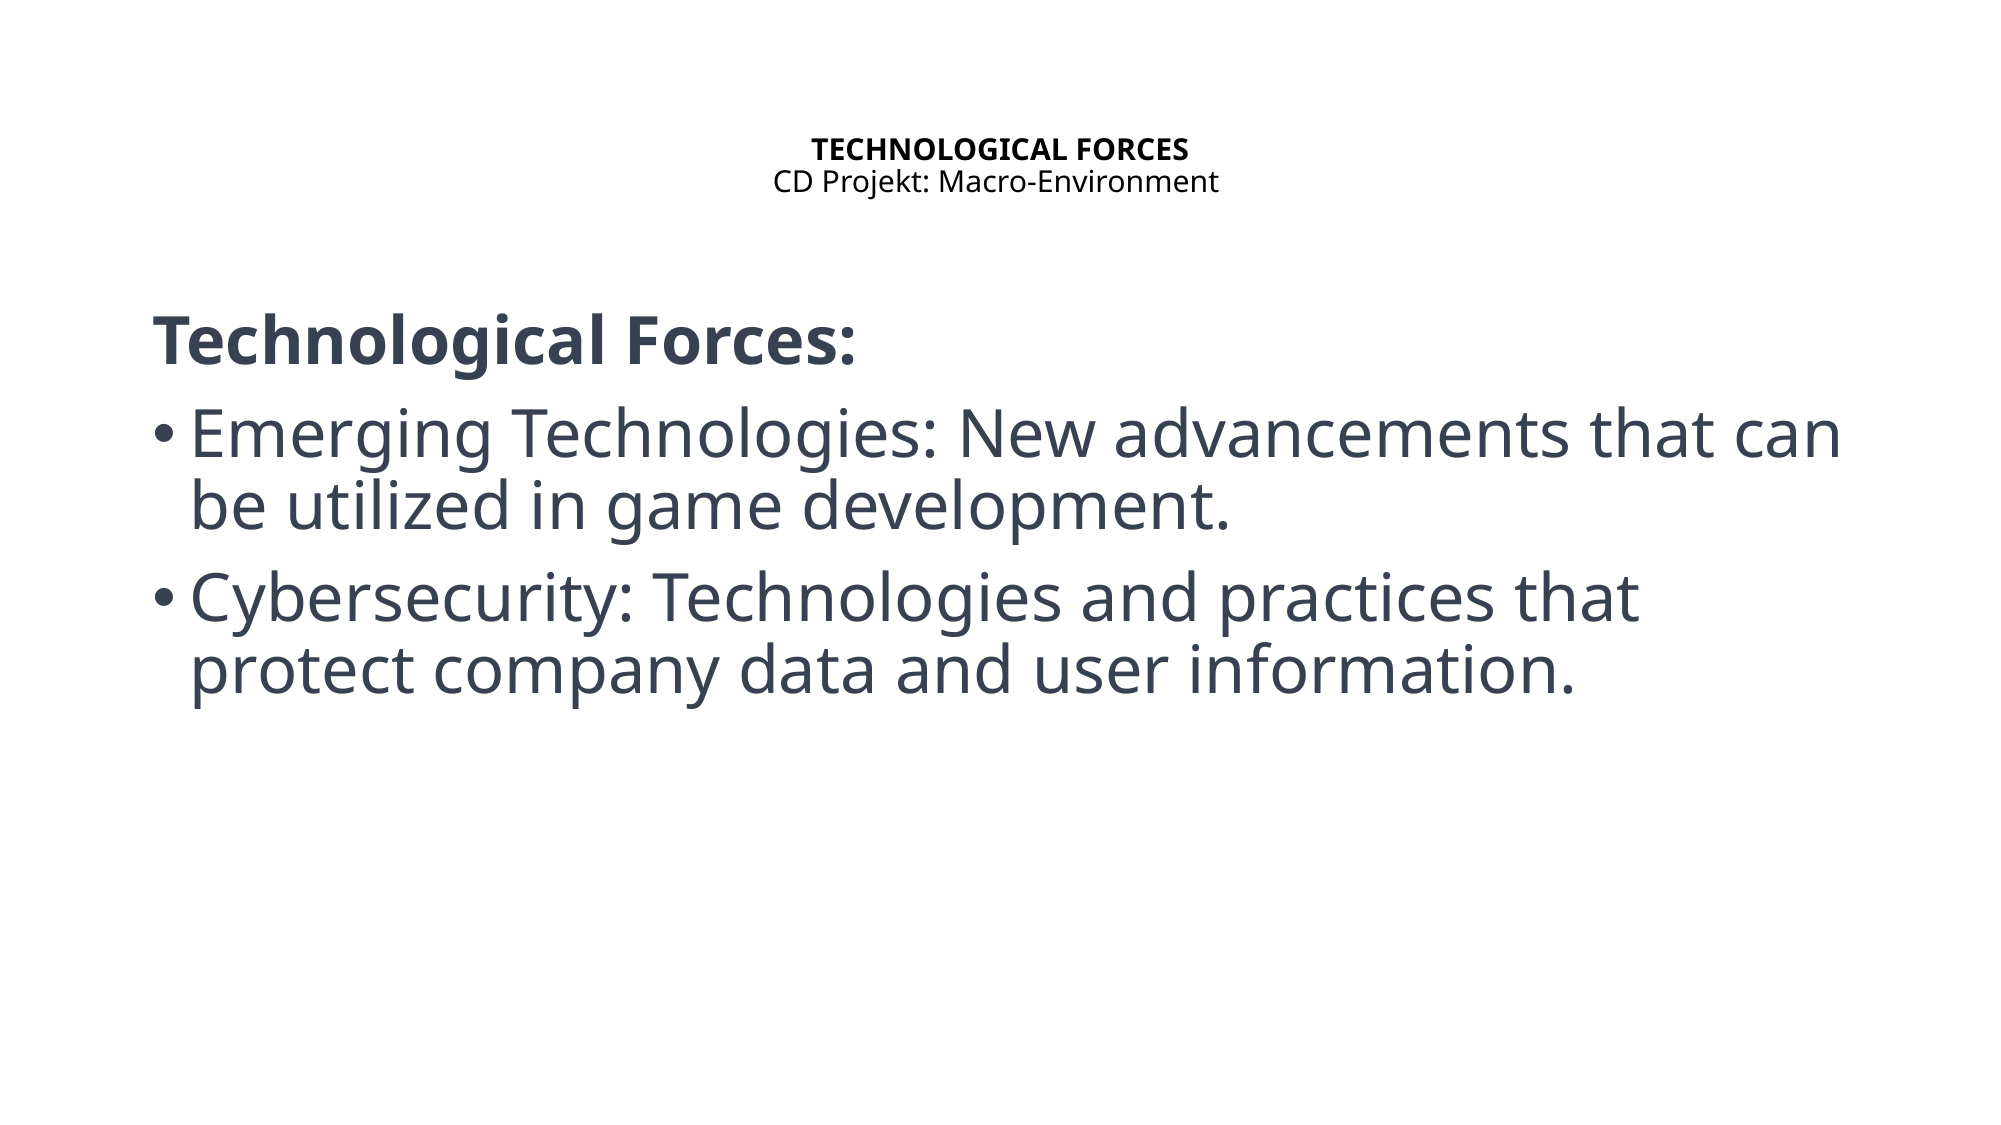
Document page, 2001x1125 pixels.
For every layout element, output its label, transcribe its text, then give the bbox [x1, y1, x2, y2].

title TECHNOLOGICAL FORCES CD Projekt: Macro-Environment [137, 59, 1863, 278]
list Technological Forces: Emerging Technologies: New advancements that can be utilized in game development. Cybersecurity: Technologies and practices that protect company data and user information. [137, 299, 1863, 1014]
